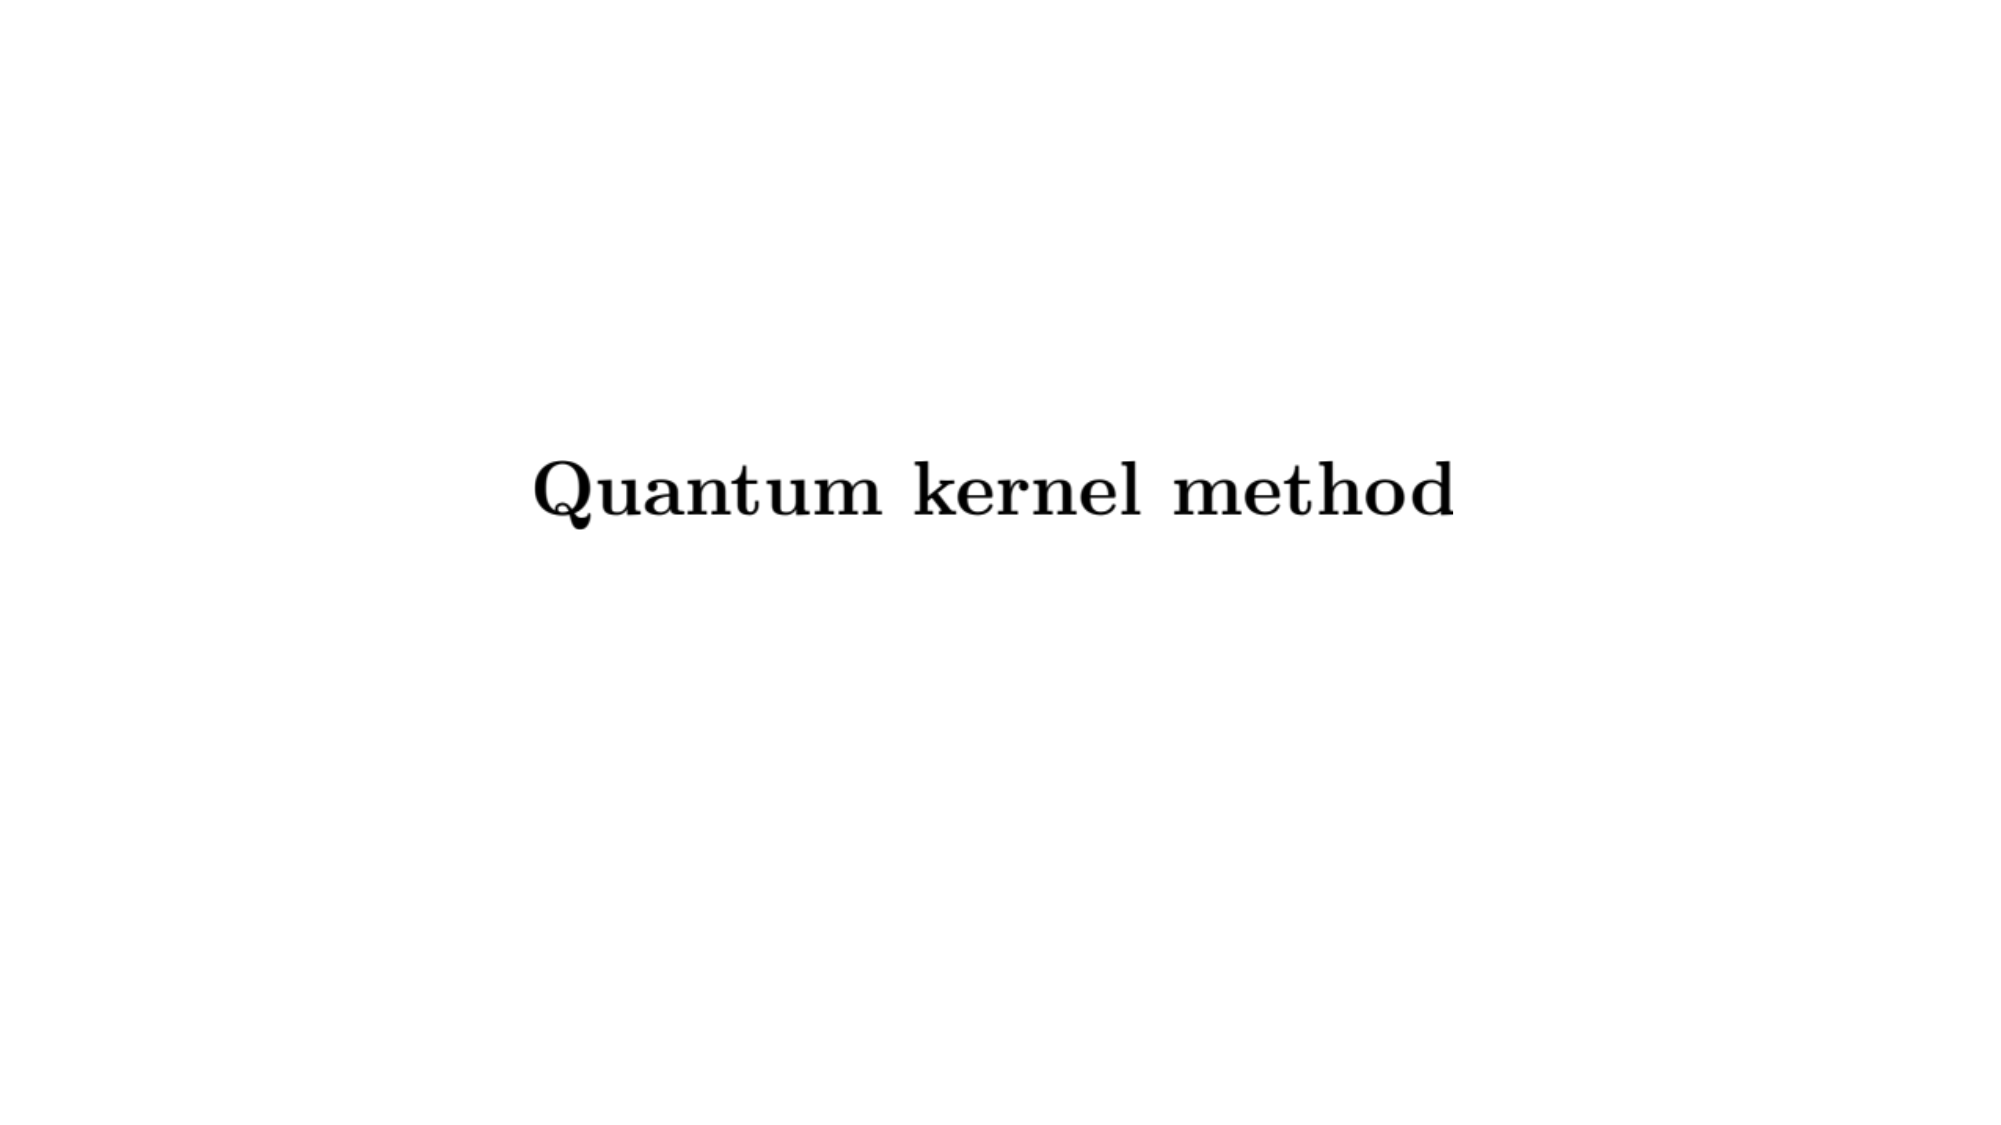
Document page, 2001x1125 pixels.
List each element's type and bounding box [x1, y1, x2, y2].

picture [534, 460, 1454, 529]
